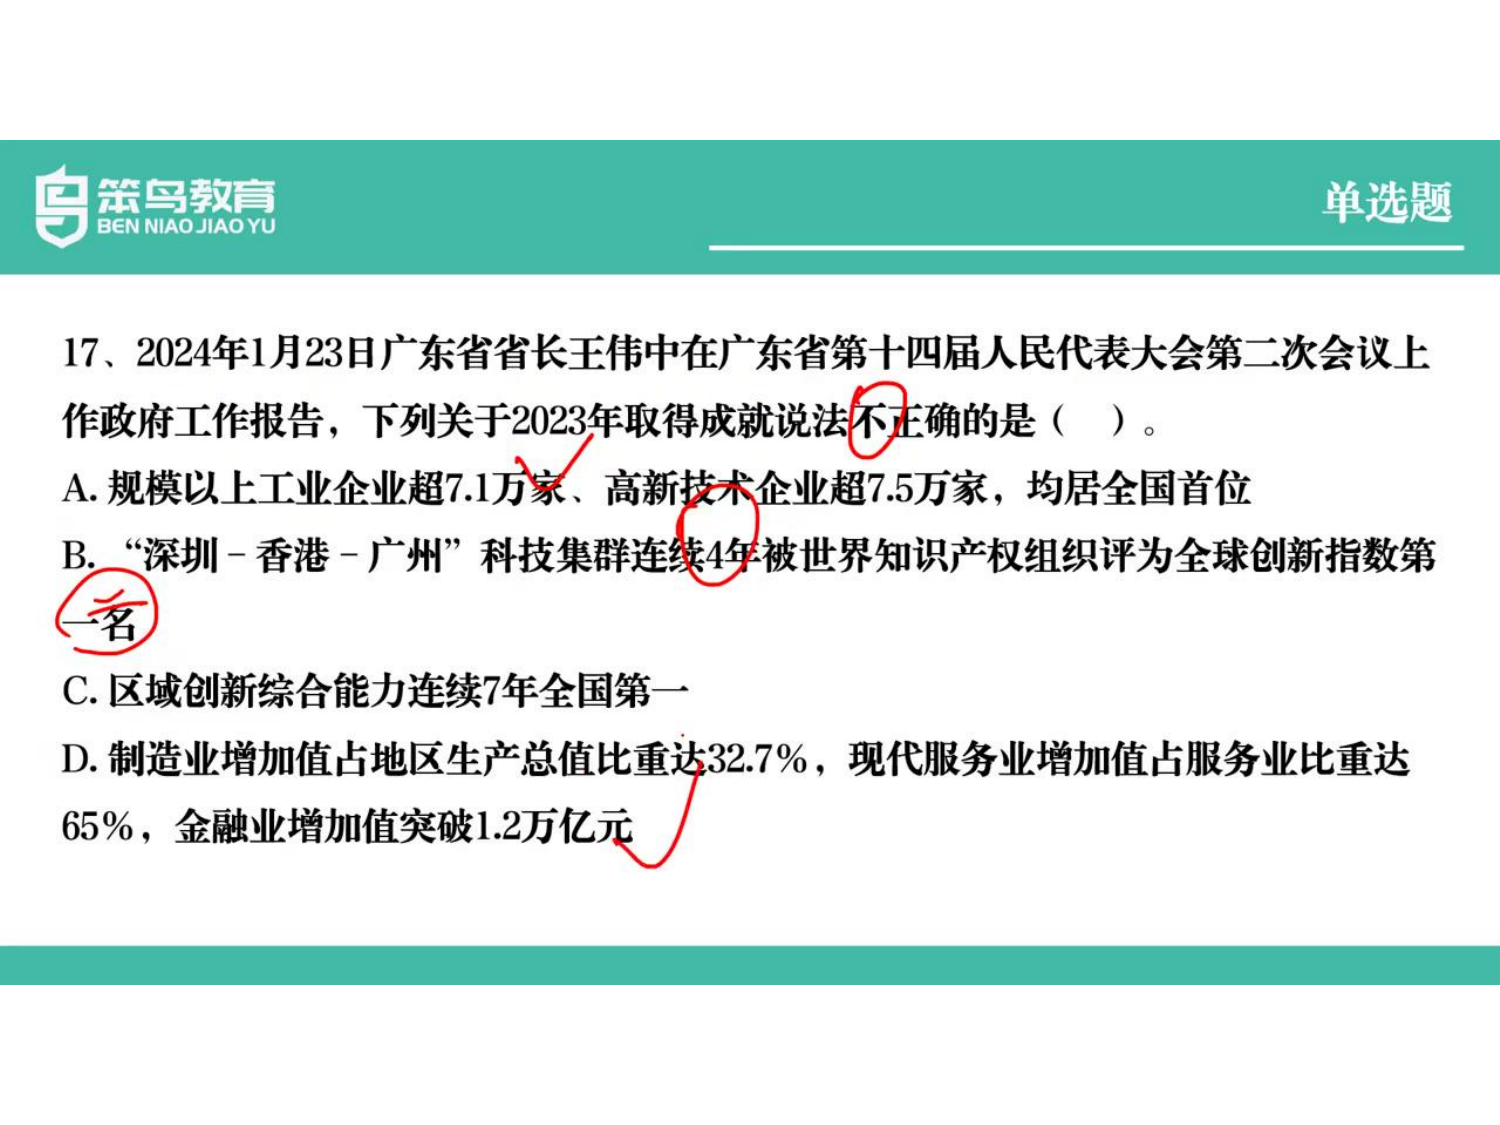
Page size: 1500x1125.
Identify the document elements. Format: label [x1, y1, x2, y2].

picture [0, 140, 1500, 985]
